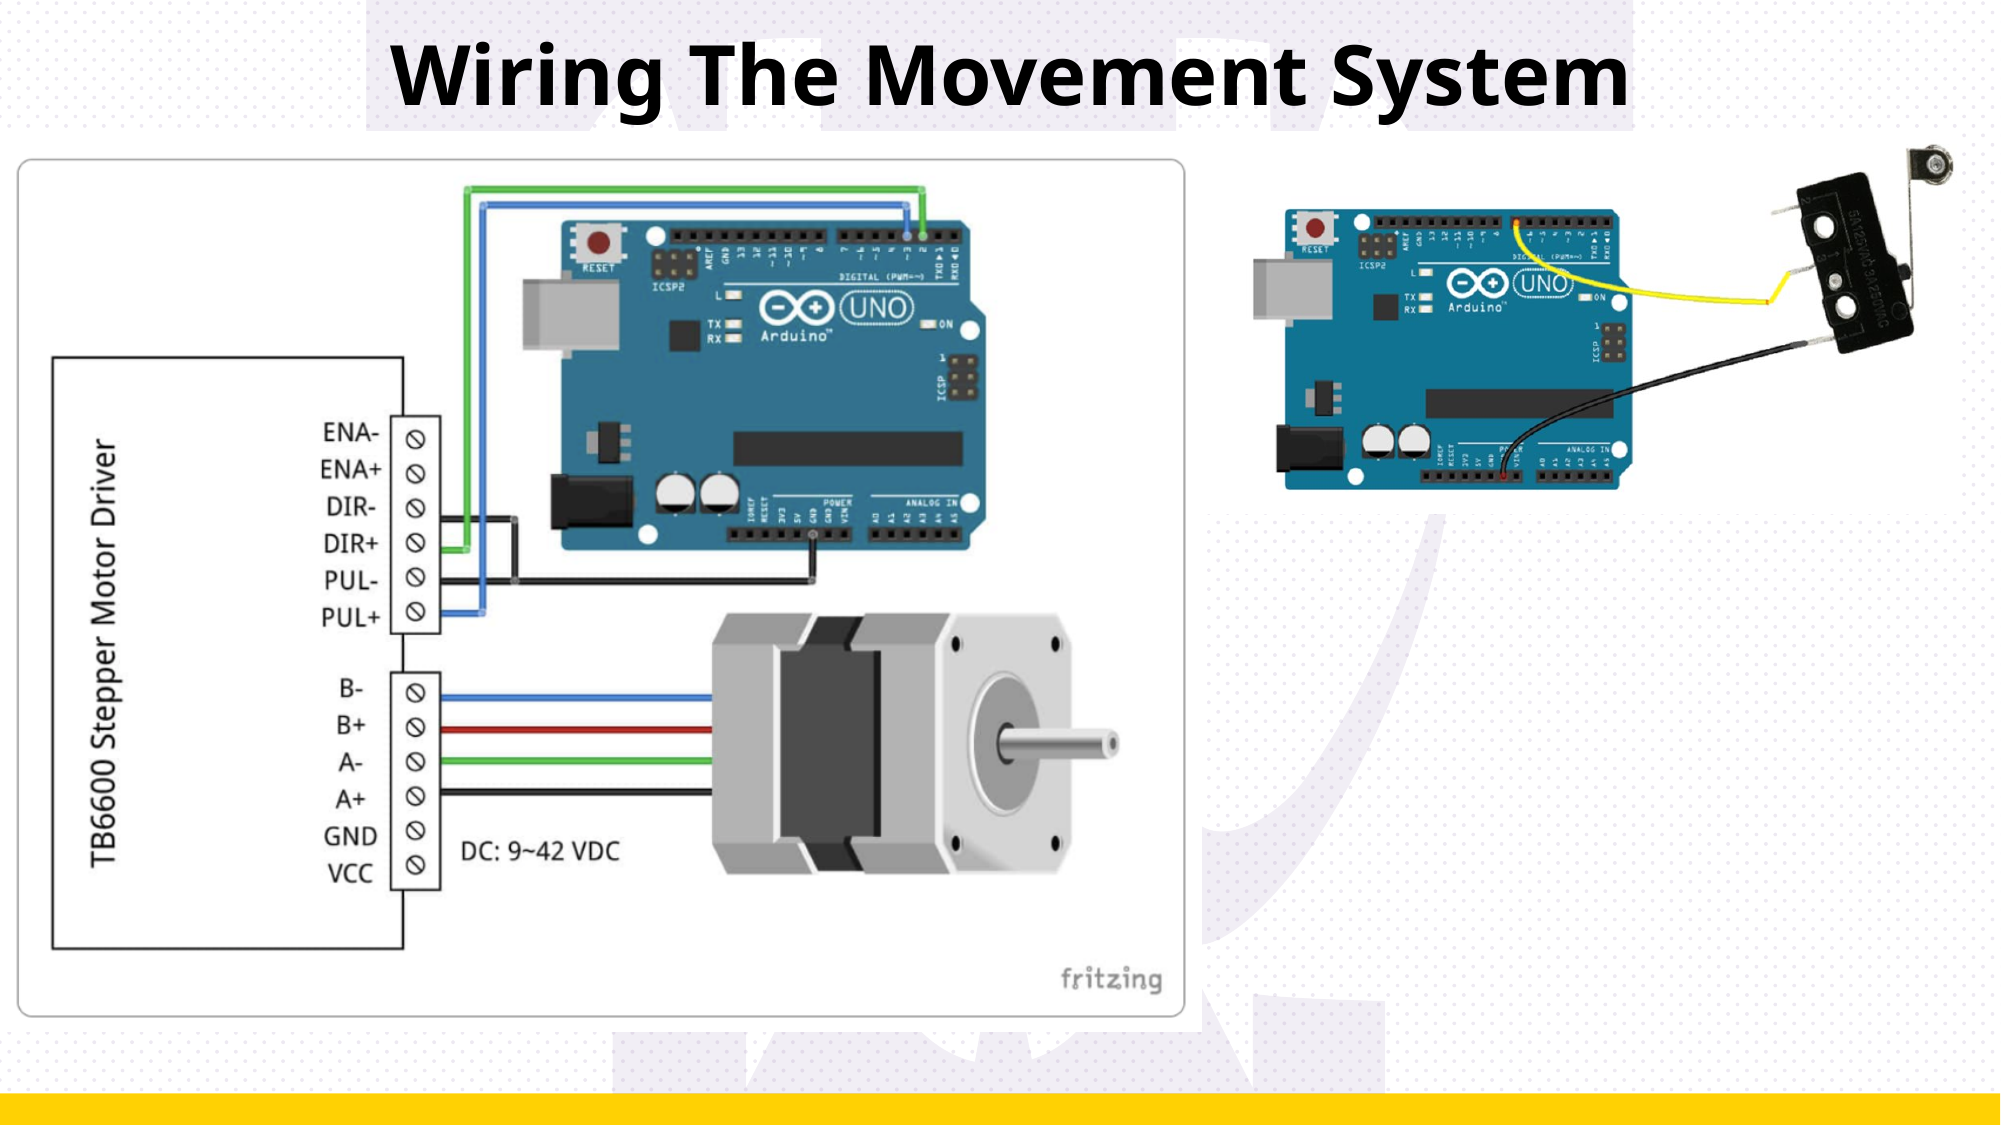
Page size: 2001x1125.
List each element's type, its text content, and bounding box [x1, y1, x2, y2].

title Wiring The Movement System [261, 10, 1762, 131]
picture [0, 0, 2001, 1125]
